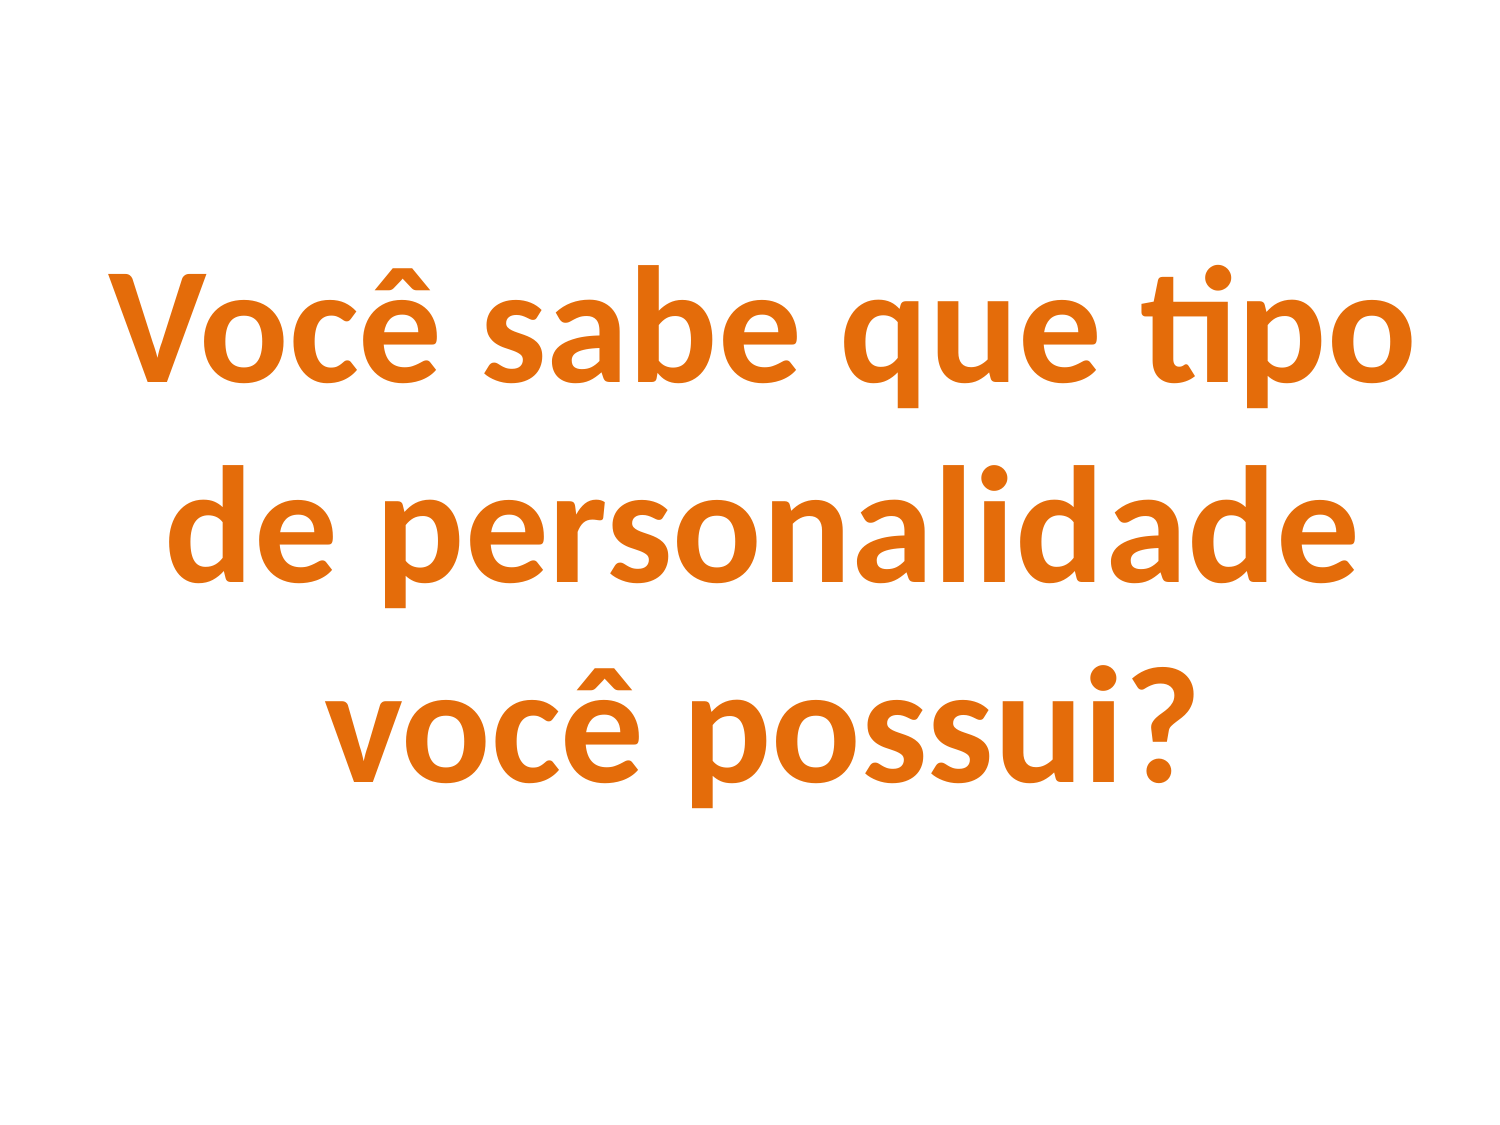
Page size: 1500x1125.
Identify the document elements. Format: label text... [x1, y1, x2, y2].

title Você sabe que tipo de personalidade você possui? [77, 313, 1450, 719]
